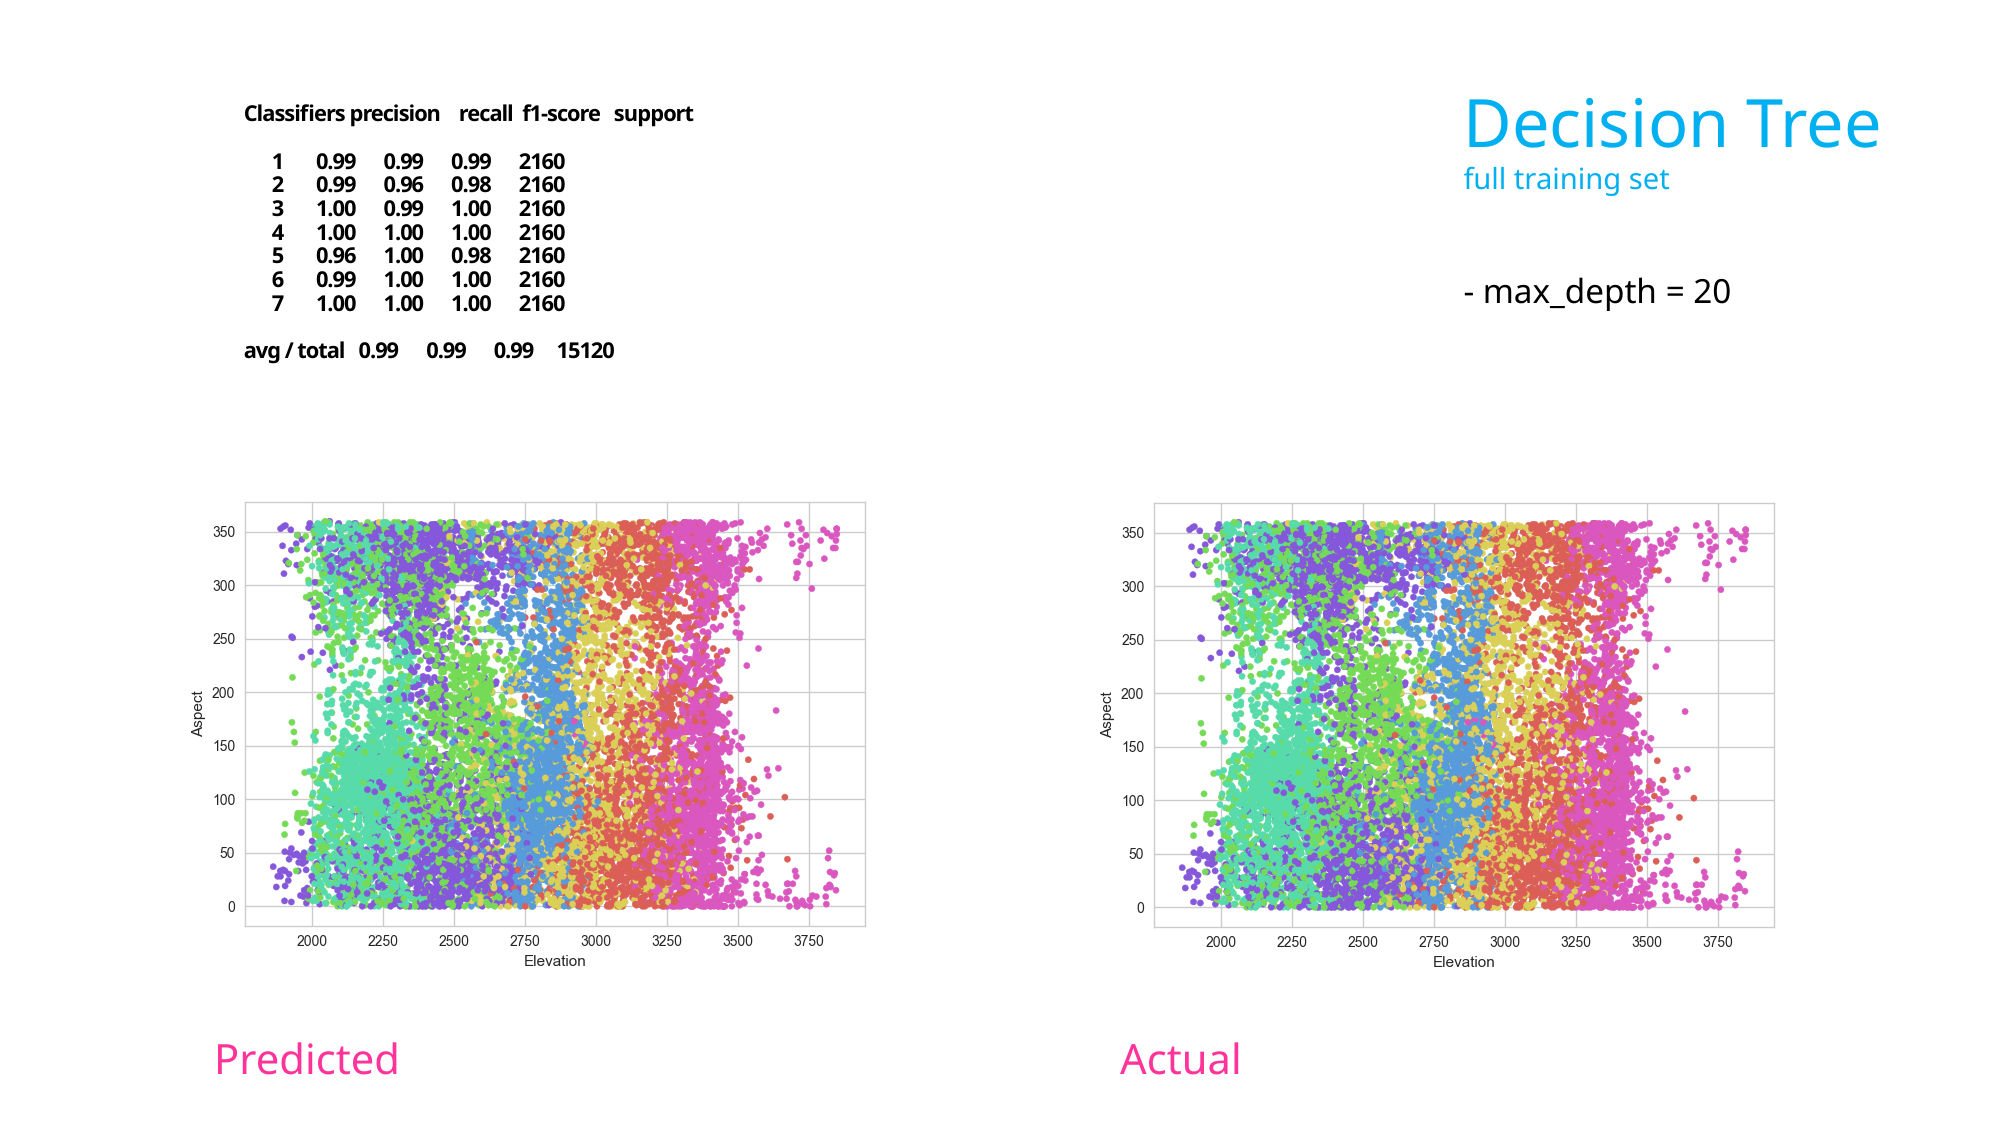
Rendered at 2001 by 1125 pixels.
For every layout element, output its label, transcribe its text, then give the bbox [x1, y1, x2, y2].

text_box Actual [1105, 1025, 1630, 1106]
text_box Decision Tree full training set [1448, 72, 1973, 238]
text_box Classifiers precision recall f1-score support 1 0.99 0.99 0.99 2160 2 0.99 0.96 0.98 2160 3 1.00 0.99 1.00 2160 4 1.00 1.00 1.00 2160 5 0.96 1.00 0.98 2160 6 0.99 1.00 1.00 2160 7 1.00 1.00 1.00 2160 avg / total 0.99 0.99 0.99 15120 [208, 88, 879, 371]
text_box Predicted [199, 1025, 724, 1106]
picture [1054, 436, 1854, 987]
text_box - max_depth = 20 [1448, 263, 1972, 946]
picture [145, 436, 945, 986]
